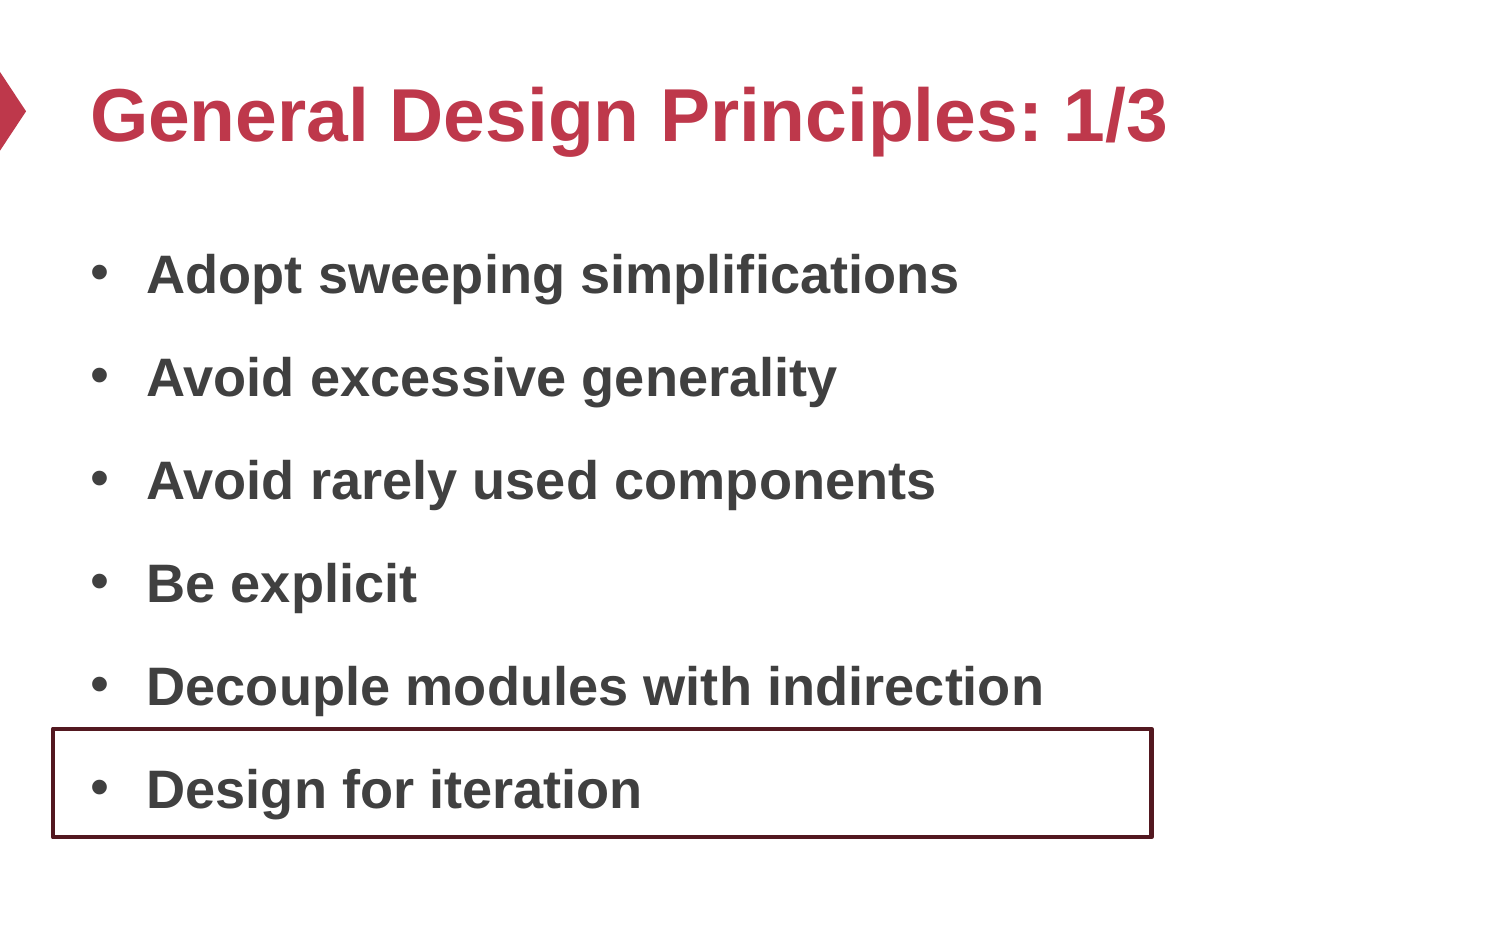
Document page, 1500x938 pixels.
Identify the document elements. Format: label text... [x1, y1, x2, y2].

list Adopt sweeping simplifications Avoid excessive generality Avoid rarely used components Be explicit Decouple modules with indirection Design for iteration [75, 218, 1483, 838]
text_box [51, 727, 1154, 839]
title General Design Principles: 1/3 [75, 37, 1425, 186]
